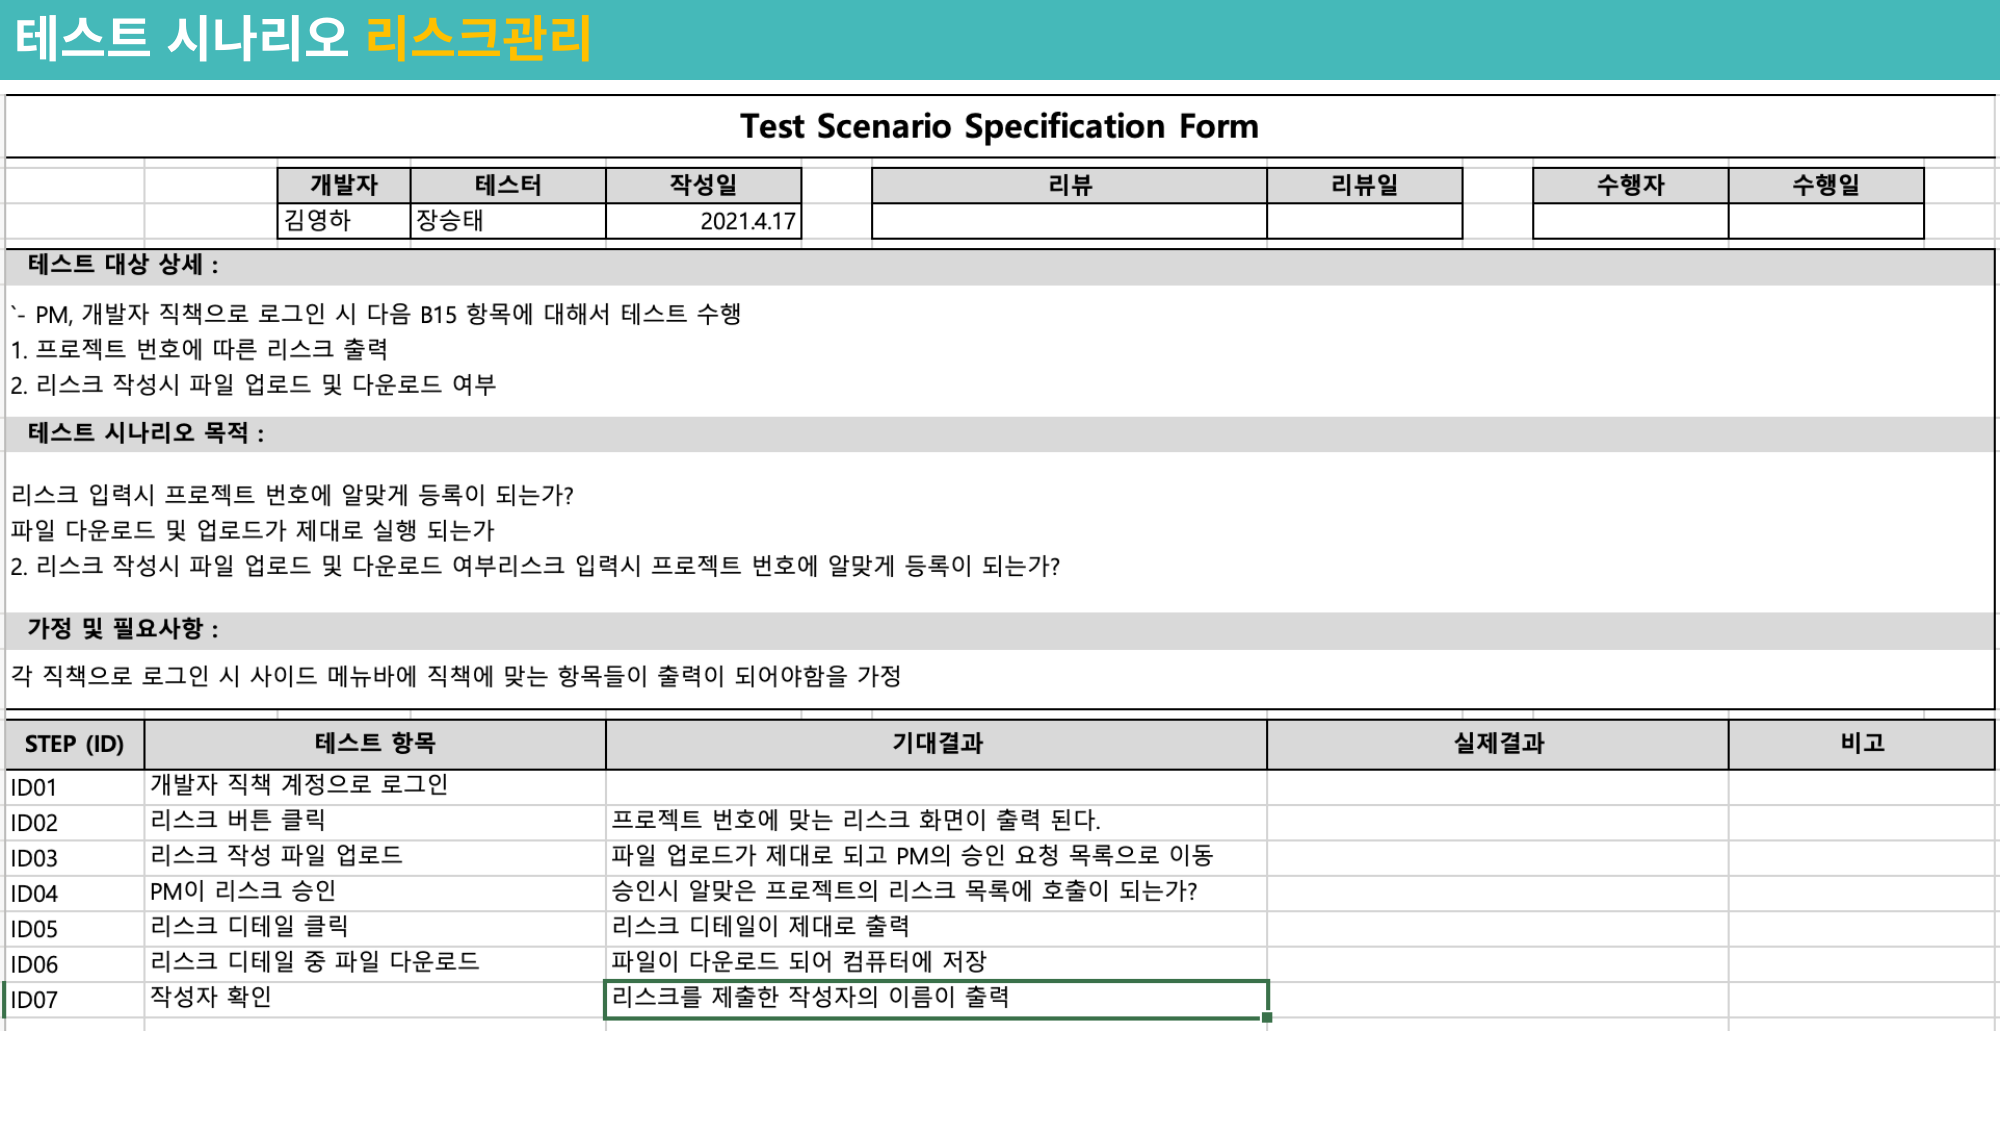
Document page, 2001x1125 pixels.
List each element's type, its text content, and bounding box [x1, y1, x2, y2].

text_box 테스트 시나리오 리스크관리 [0, 0, 1530, 94]
text_box [1530, 0, 2000, 80]
picture [0, 94, 2000, 1031]
